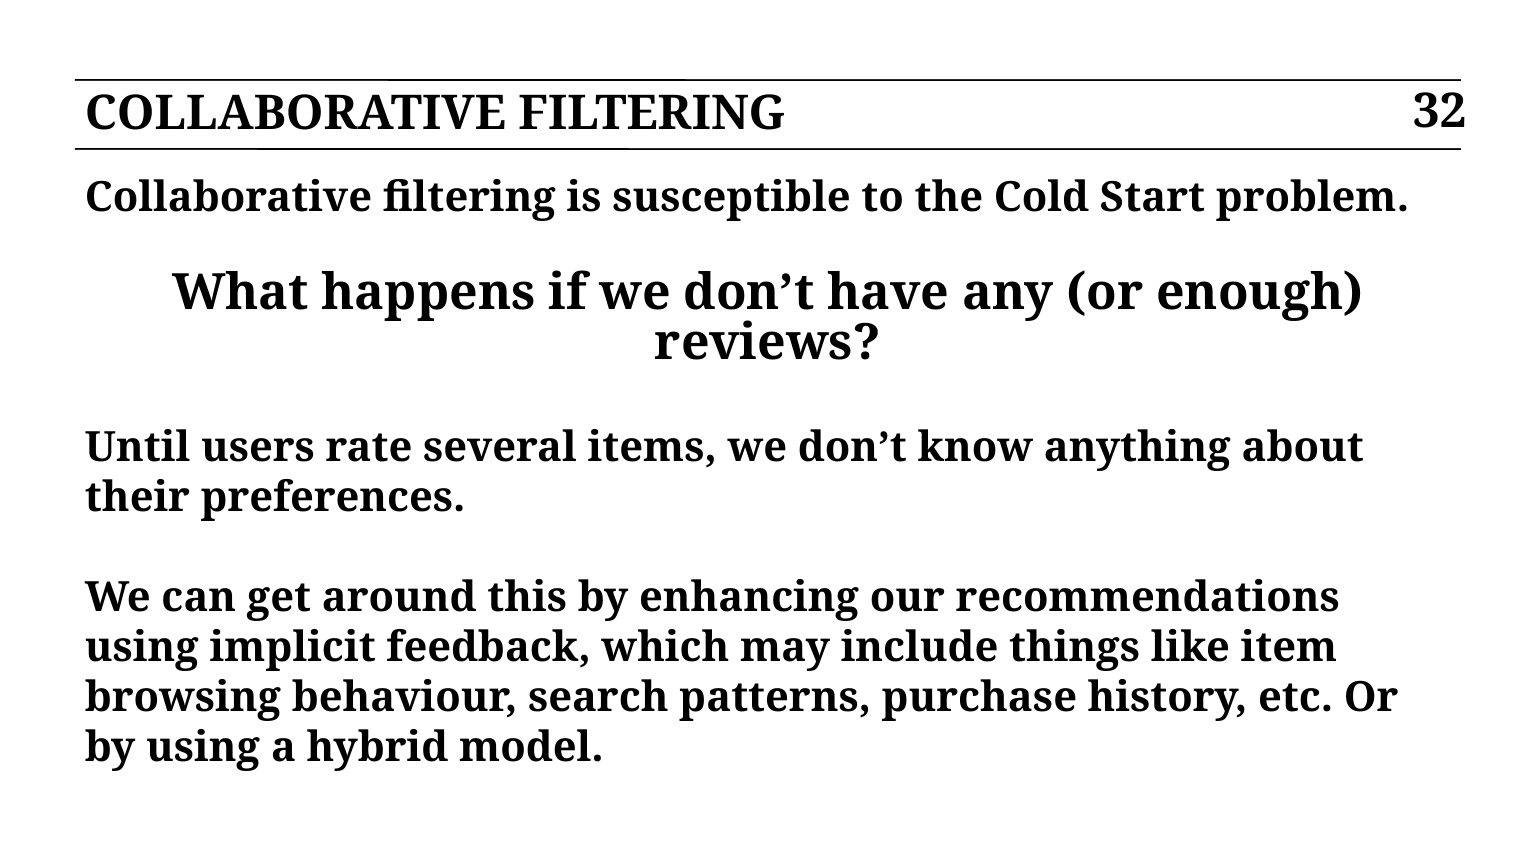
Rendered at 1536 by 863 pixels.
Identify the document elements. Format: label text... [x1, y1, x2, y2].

title COLLABORATIVE FILTERING [76, 82, 1369, 160]
slide_number 32 [1408, 82, 1471, 142]
list Collaborative filtering is susceptible to the Cold Start problem. What happens if we don’t have any (or enough) reviews? Until users rate several items, we don’t know anything about their preferences. We can get around this by enhancing our recommendations using implicit feedback, which may include things like item browsing behaviour, search patterns, purchase history, etc. Or by using a hybrid model. [76, 160, 1460, 823]
